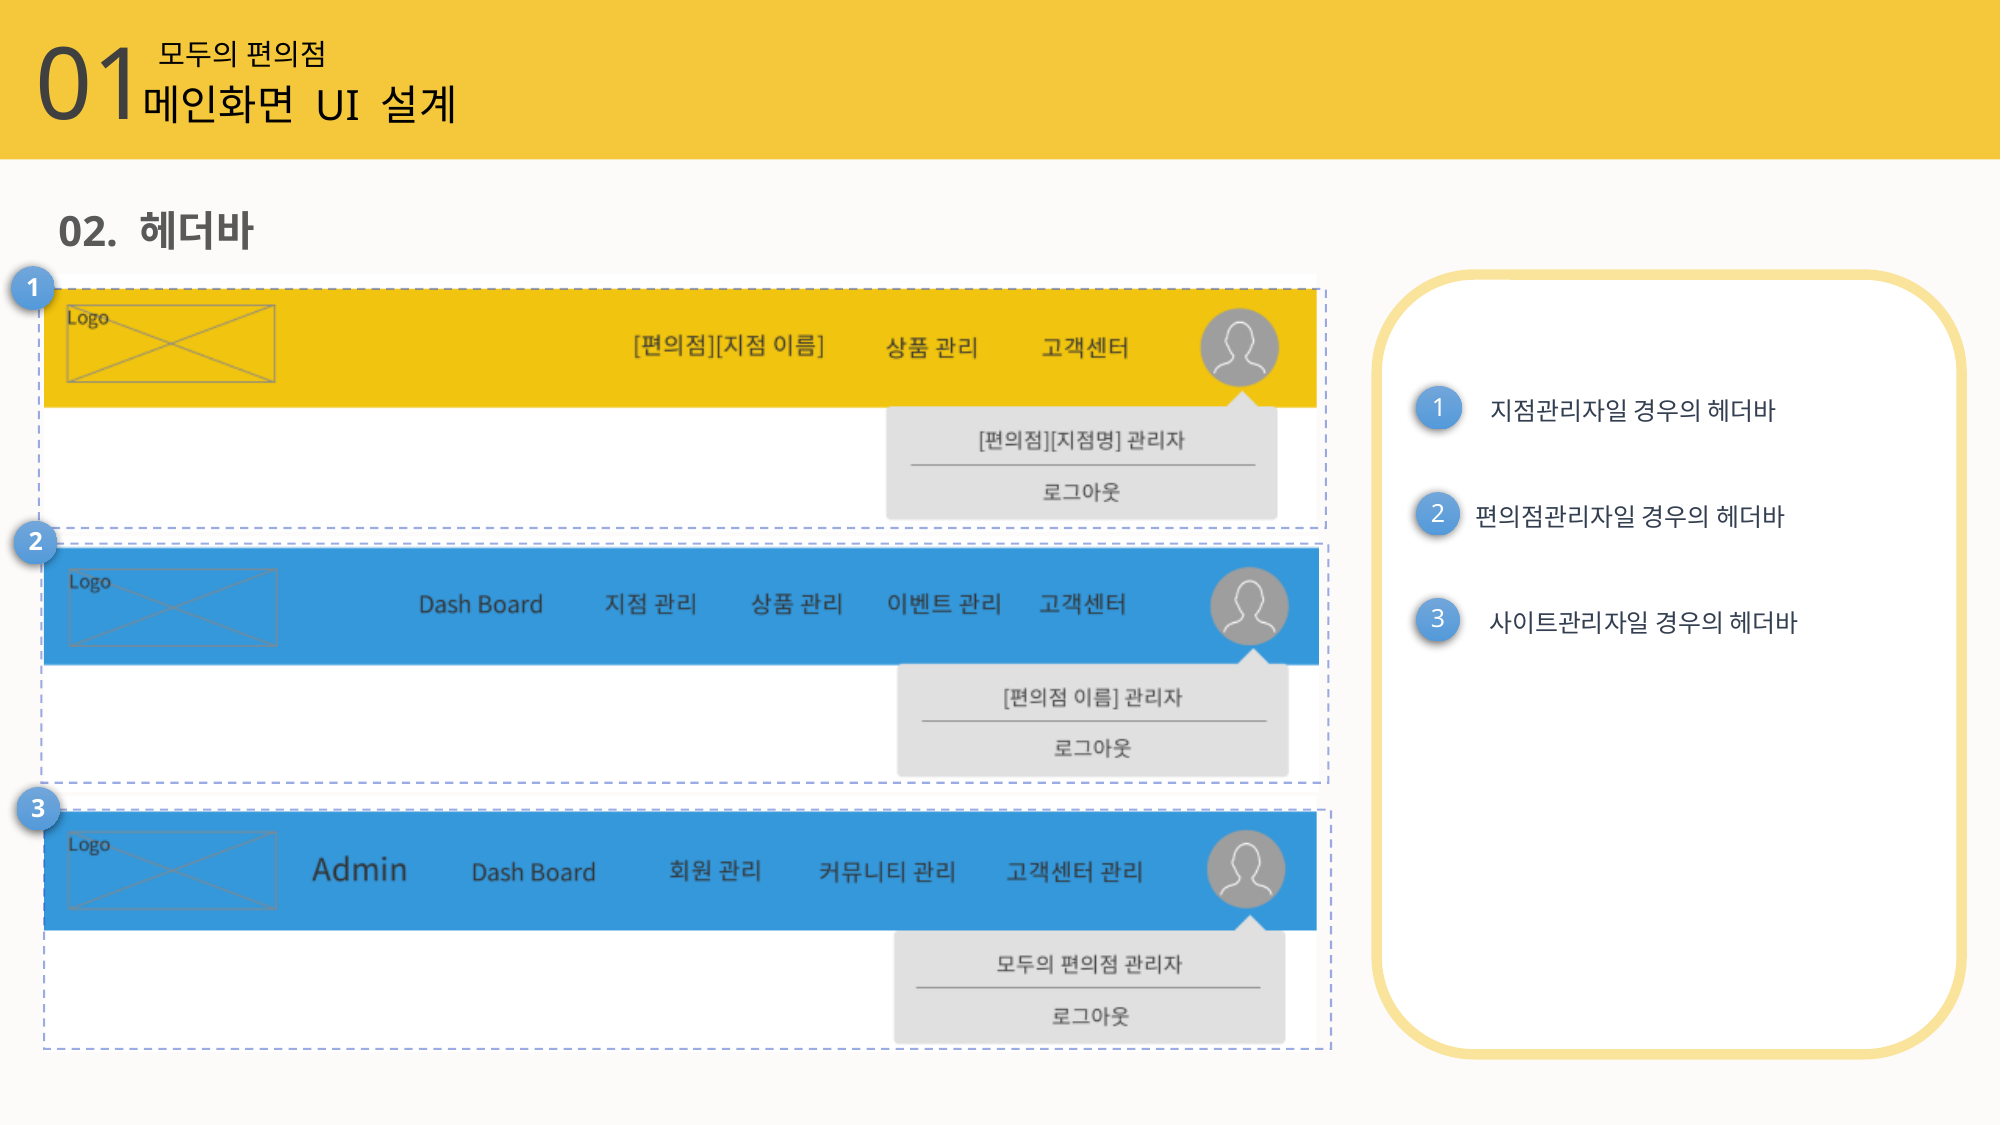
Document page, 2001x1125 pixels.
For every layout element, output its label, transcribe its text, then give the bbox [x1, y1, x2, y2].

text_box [1416, 487, 1847, 540]
text_box 모두의 편의점 [205, 28, 343, 71]
text_box [1319, 543, 1329, 784]
text_box 3 [16, 786, 56, 831]
text_box [0, 0, 2000, 160]
picture [43, 536, 1319, 792]
text_box [1317, 288, 1327, 529]
text_box 01 [20, 11, 205, 147]
picture [44, 796, 1317, 1052]
text_box 1 [11, 266, 50, 310]
text_box [1317, 809, 1332, 1050]
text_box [1416, 381, 1960, 434]
text_box 메인화면 UI 설계 [205, 71, 473, 137]
text_box 02. 헤더바 [43, 197, 828, 263]
text_box [38, 318, 44, 517]
text_box [1375, 273, 1963, 1056]
text_box 2 [13, 520, 57, 565]
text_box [1416, 593, 1844, 646]
picture [44, 274, 1317, 533]
